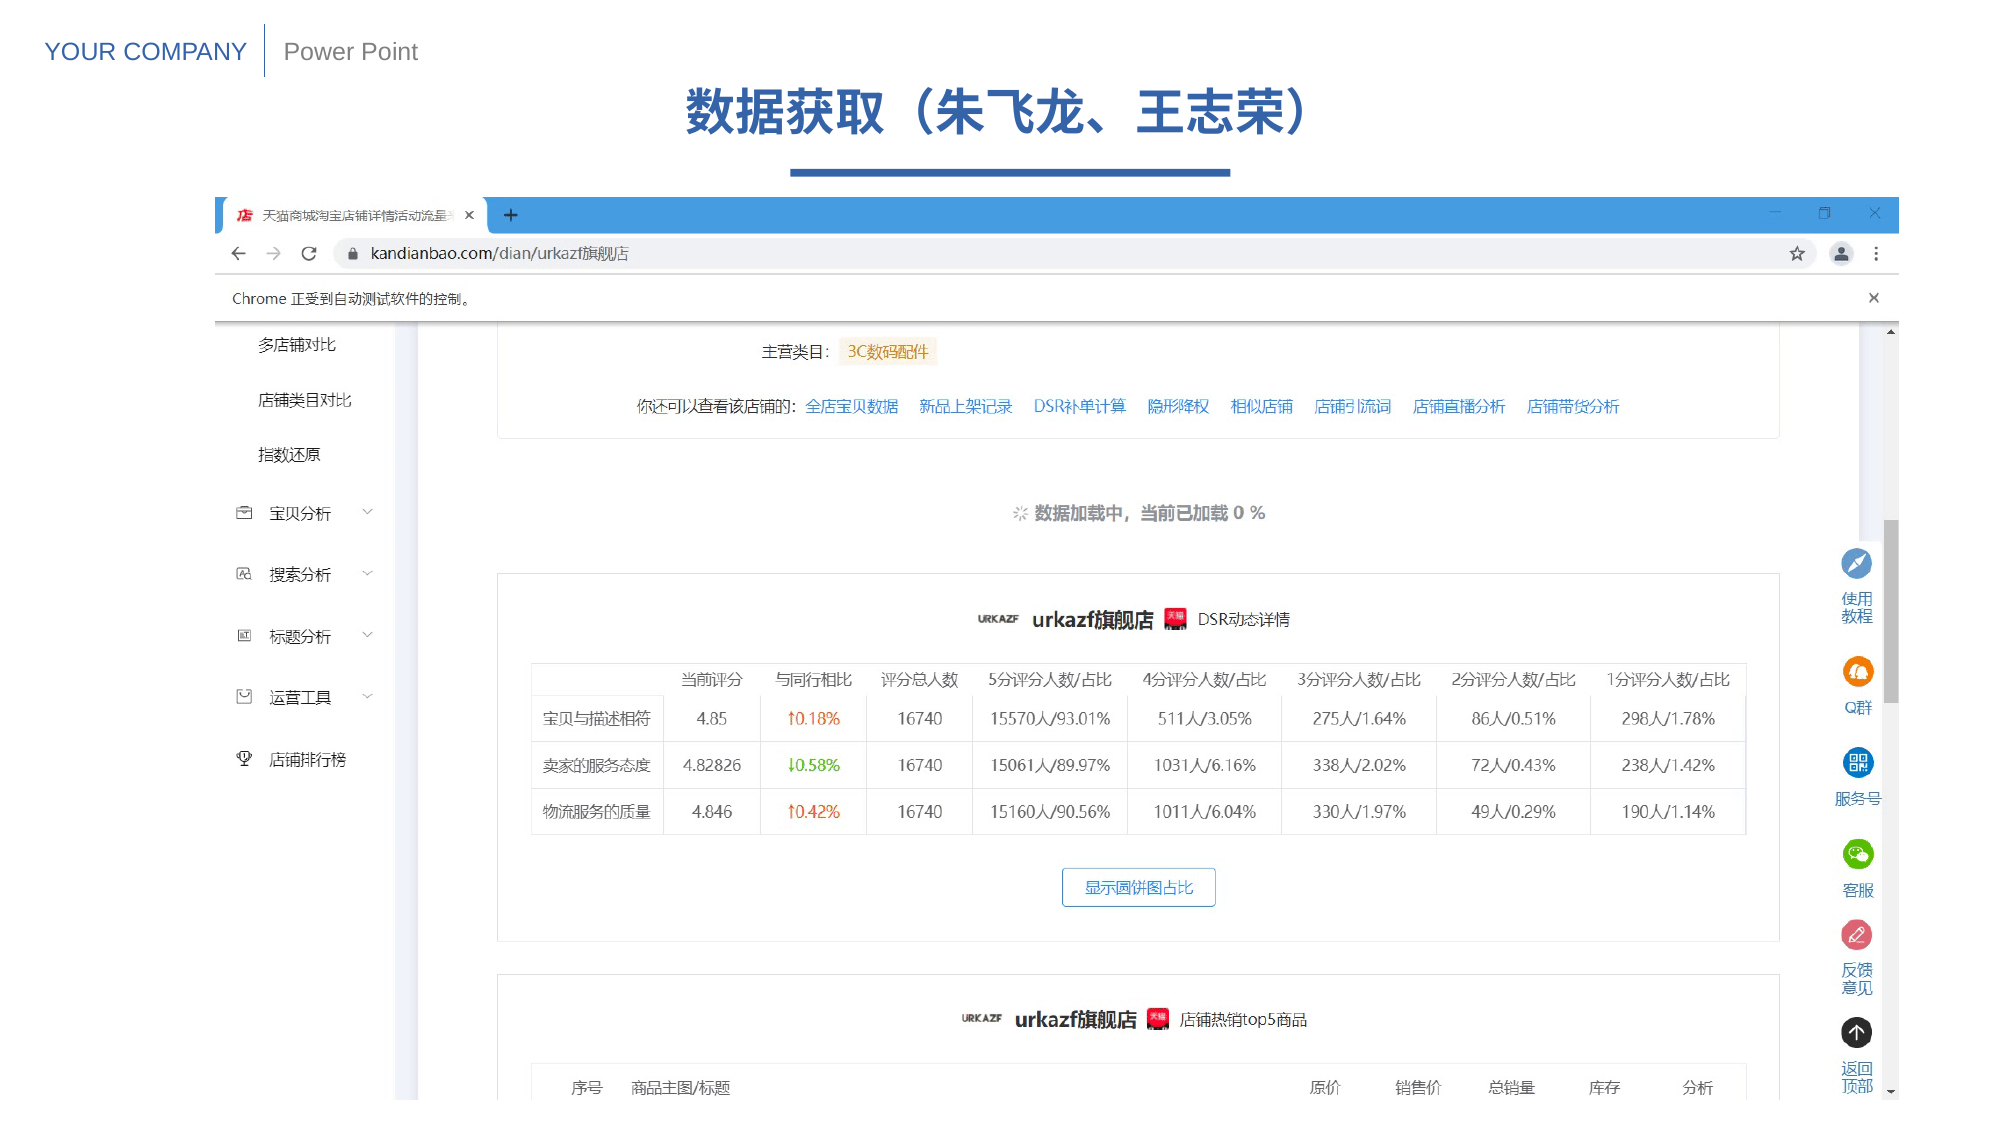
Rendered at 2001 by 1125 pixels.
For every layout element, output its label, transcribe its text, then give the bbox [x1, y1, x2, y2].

text_box [789, 168, 1232, 178]
text_box 数据获取（朱飞龙、王志荣） [613, 73, 1408, 148]
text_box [28, 24, 435, 77]
picture [215, 197, 1899, 1100]
